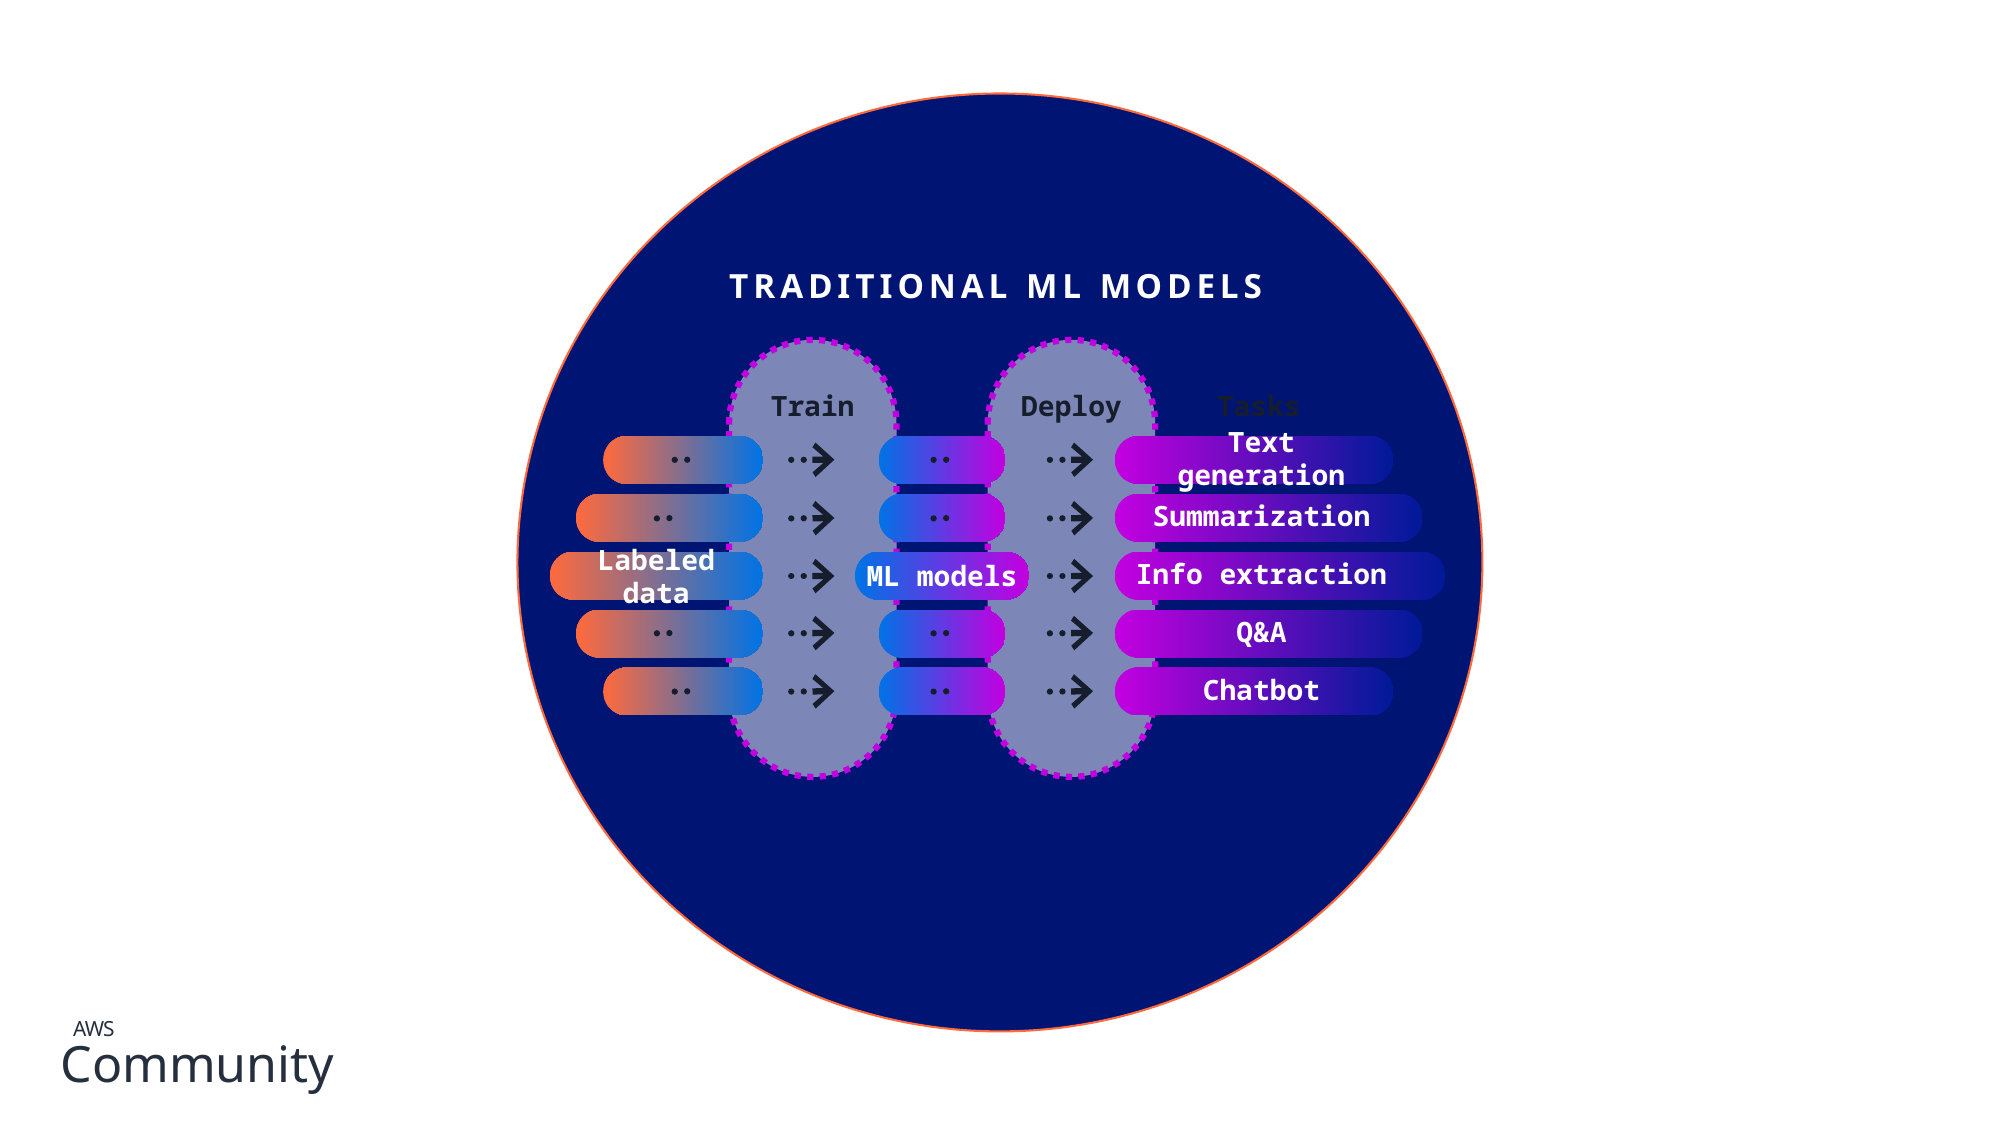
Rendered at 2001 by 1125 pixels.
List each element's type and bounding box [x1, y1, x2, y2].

text_box [517, 93, 1483, 1032]
